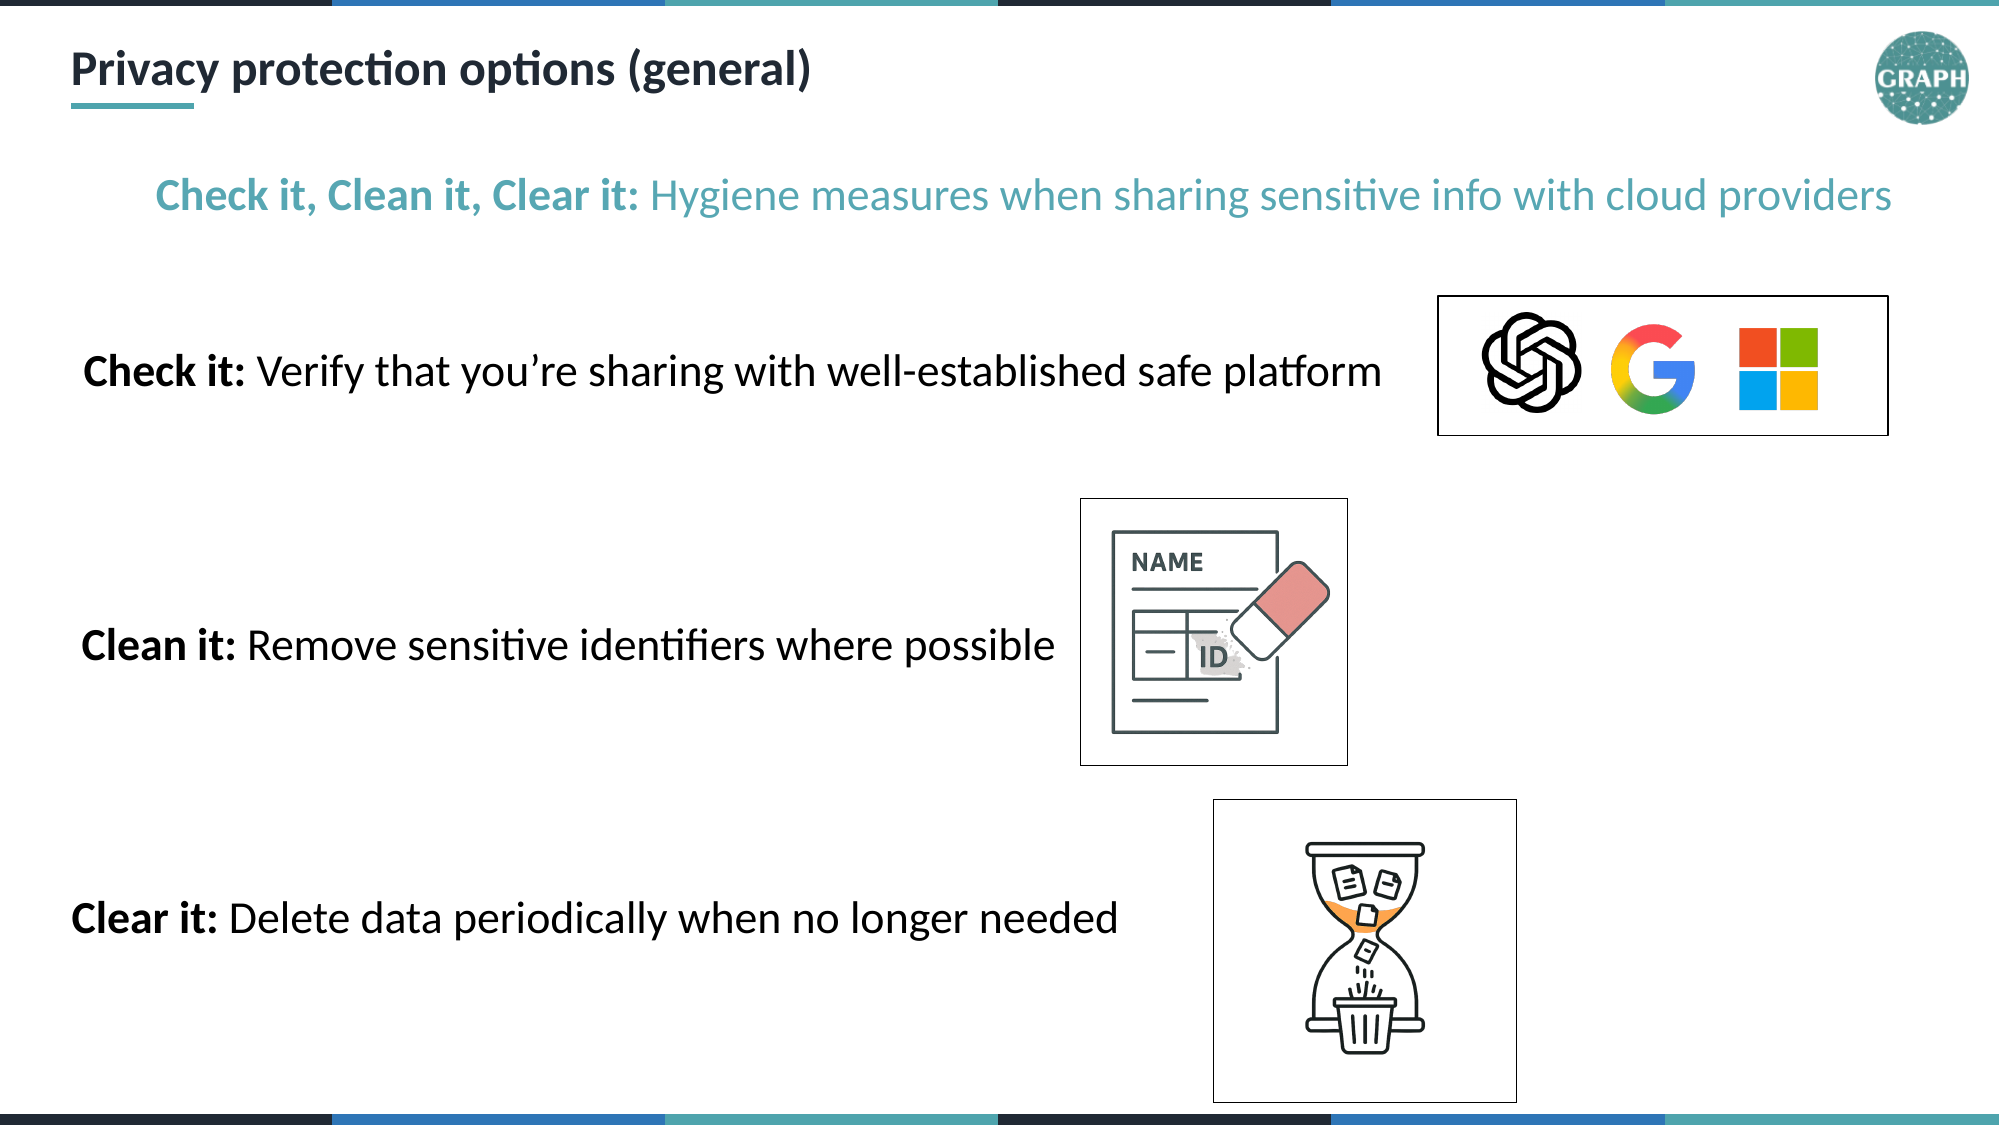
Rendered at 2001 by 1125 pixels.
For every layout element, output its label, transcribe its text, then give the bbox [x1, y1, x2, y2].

title Privacy protection options (general) [55, 34, 1851, 105]
text_box Clean it: Remove sensitive identifiers where possible [66, 607, 1072, 677]
picture [1213, 799, 1517, 1103]
text_box Check it: Verify that you’re sharing with well-established safe platform [68, 333, 1399, 404]
text_box Check it, Clean it, Clear it: Hygiene measures when sharing sensitive info with cloud providers [141, 156, 1909, 227]
picture [1874, 30, 1969, 126]
text_box Clear it: Delete data periodically when no longer needed [56, 880, 1135, 951]
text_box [1437, 296, 1888, 442]
picture [1080, 498, 1348, 766]
